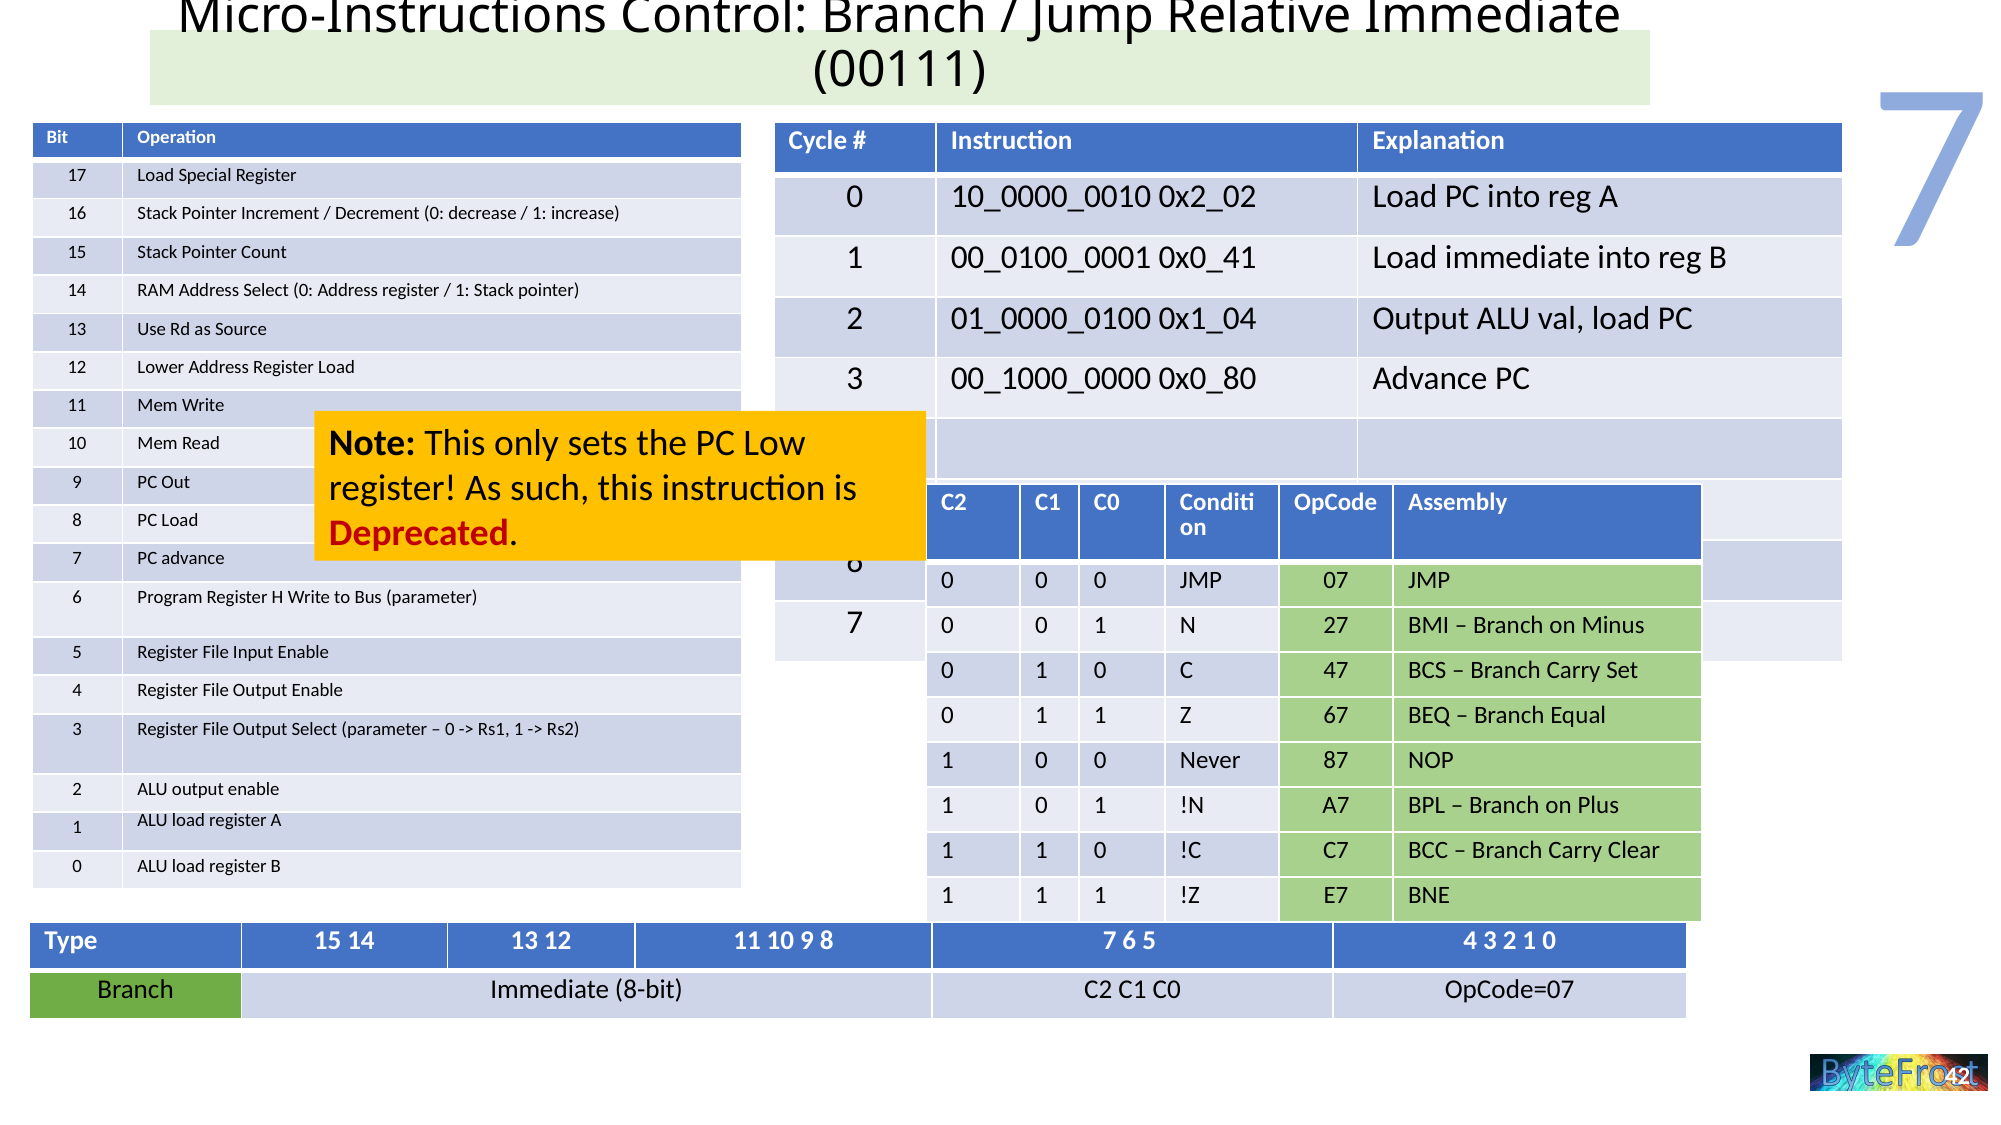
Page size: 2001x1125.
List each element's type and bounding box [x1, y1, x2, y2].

table_cell [927, 788, 1019, 831]
table_cell [1280, 743, 1392, 786]
table_cell [1166, 743, 1278, 786]
table_cell [1080, 878, 1164, 921]
table_cell [123, 314, 741, 351]
table_cell [33, 676, 122, 713]
table_cell [1280, 833, 1392, 876]
table_cell [33, 544, 122, 581]
table_cell [33, 468, 122, 504]
table_cell [775, 178, 935, 235]
table_cell [30, 973, 241, 1018]
table_cell [1021, 565, 1078, 606]
table_cell [1166, 565, 1278, 606]
table_cell [123, 715, 741, 773]
table_cell [123, 638, 741, 674]
table_cell [1166, 833, 1278, 876]
table_cell [1166, 788, 1278, 831]
table_cell [33, 353, 122, 389]
table_cell [775, 298, 935, 357]
table_header [123, 123, 741, 157]
table_cell [123, 676, 741, 713]
table_cell [775, 358, 935, 417]
table_cell [1080, 653, 1164, 696]
table_cell [33, 813, 122, 850]
table_cell [33, 276, 122, 313]
table_cell [775, 602, 925, 661]
table_cell [1280, 565, 1392, 606]
table_header [242, 923, 447, 968]
table_cell [1021, 608, 1078, 651]
table_cell [927, 743, 1019, 786]
table_cell [1394, 608, 1701, 651]
table_header [1021, 485, 1078, 559]
table_cell [1021, 698, 1078, 741]
table_cell [123, 852, 741, 888]
table_cell [937, 419, 1357, 478]
table_header [1334, 923, 1686, 968]
table_cell [123, 276, 741, 313]
table_cell [1334, 973, 1686, 1018]
table_cell [1021, 653, 1078, 696]
table_header [1166, 485, 1278, 559]
table_header [33, 123, 122, 157]
table_cell [1394, 653, 1701, 696]
table_cell [1166, 698, 1278, 741]
table_cell [1166, 608, 1278, 651]
table_cell [33, 391, 122, 427]
table_cell [1394, 788, 1701, 831]
table_cell [1358, 298, 1842, 357]
table_header [30, 923, 241, 968]
table_cell [1358, 419, 1842, 478]
table_cell [1703, 602, 1842, 661]
table_cell [937, 178, 1357, 235]
table_cell [33, 429, 122, 466]
table_cell [927, 419, 935, 478]
table_cell [927, 878, 1019, 921]
table_cell [123, 775, 741, 811]
table_cell [242, 973, 931, 1018]
table_cell [123, 163, 741, 198]
table_cell [1080, 608, 1164, 651]
table_cell [933, 973, 1332, 1018]
table_cell [1080, 698, 1164, 741]
table_cell [1080, 788, 1164, 831]
table_cell [123, 353, 741, 389]
text_box [1535, 1044, 1986, 1105]
table_cell [1280, 608, 1392, 651]
table_cell [937, 358, 1357, 417]
table_cell [937, 237, 1357, 296]
table_cell [1394, 878, 1701, 921]
table_header [775, 123, 935, 172]
table_cell [123, 583, 741, 636]
table_header [937, 123, 1357, 172]
table_cell [123, 813, 741, 850]
text_box [314, 410, 927, 561]
table_cell [1280, 788, 1392, 831]
table_cell [927, 608, 1019, 651]
table_cell [1021, 743, 1078, 786]
title [150, 29, 1650, 105]
table_cell [1358, 358, 1842, 417]
table_cell [33, 199, 122, 236]
table_cell [1394, 833, 1701, 876]
picture [1810, 1054, 1988, 1091]
table_cell [123, 199, 741, 236]
table_cell [33, 238, 122, 274]
table_cell [775, 237, 935, 296]
table_cell [123, 506, 314, 542]
table_cell [33, 314, 122, 351]
table_cell [1394, 743, 1701, 786]
table_cell [1394, 565, 1701, 606]
table_header [636, 923, 931, 968]
table_cell [927, 565, 1019, 606]
table_cell [1358, 480, 1842, 539]
table_header [448, 923, 634, 968]
table_cell [123, 468, 314, 504]
table_cell [1280, 653, 1392, 696]
table_cell [33, 506, 122, 542]
table_cell [1166, 653, 1278, 696]
text_box [1855, 0, 2000, 303]
table_cell [1080, 565, 1164, 606]
table_cell [937, 298, 1357, 357]
table_header [1080, 485, 1164, 559]
table_cell [33, 852, 122, 888]
table_cell [33, 583, 122, 636]
table_cell [1166, 878, 1278, 921]
table_cell [123, 391, 741, 427]
table_cell [1021, 878, 1078, 921]
table_cell [33, 715, 122, 773]
table_cell [775, 561, 925, 600]
table_cell [927, 653, 1019, 696]
table_cell [1021, 788, 1078, 831]
table_cell [927, 698, 1019, 741]
table_cell [123, 544, 741, 581]
table_cell [123, 429, 314, 466]
table_cell [1021, 833, 1078, 876]
table_cell [1280, 698, 1392, 741]
table_header [1394, 485, 1701, 559]
table_cell [33, 775, 122, 811]
table_cell [1703, 541, 1842, 600]
table_header [1358, 123, 1842, 172]
table_cell [33, 163, 122, 198]
table_cell [1358, 237, 1842, 296]
table_header [927, 485, 1019, 559]
table_cell [1080, 743, 1164, 786]
table_cell [1280, 878, 1392, 921]
table_cell [1394, 698, 1701, 741]
table_cell [123, 238, 741, 274]
table_header [1280, 485, 1392, 559]
table_cell [33, 638, 122, 674]
table_cell [1080, 833, 1164, 876]
table_cell [1358, 178, 1842, 235]
table_cell [927, 833, 1019, 876]
table_header [933, 923, 1332, 968]
